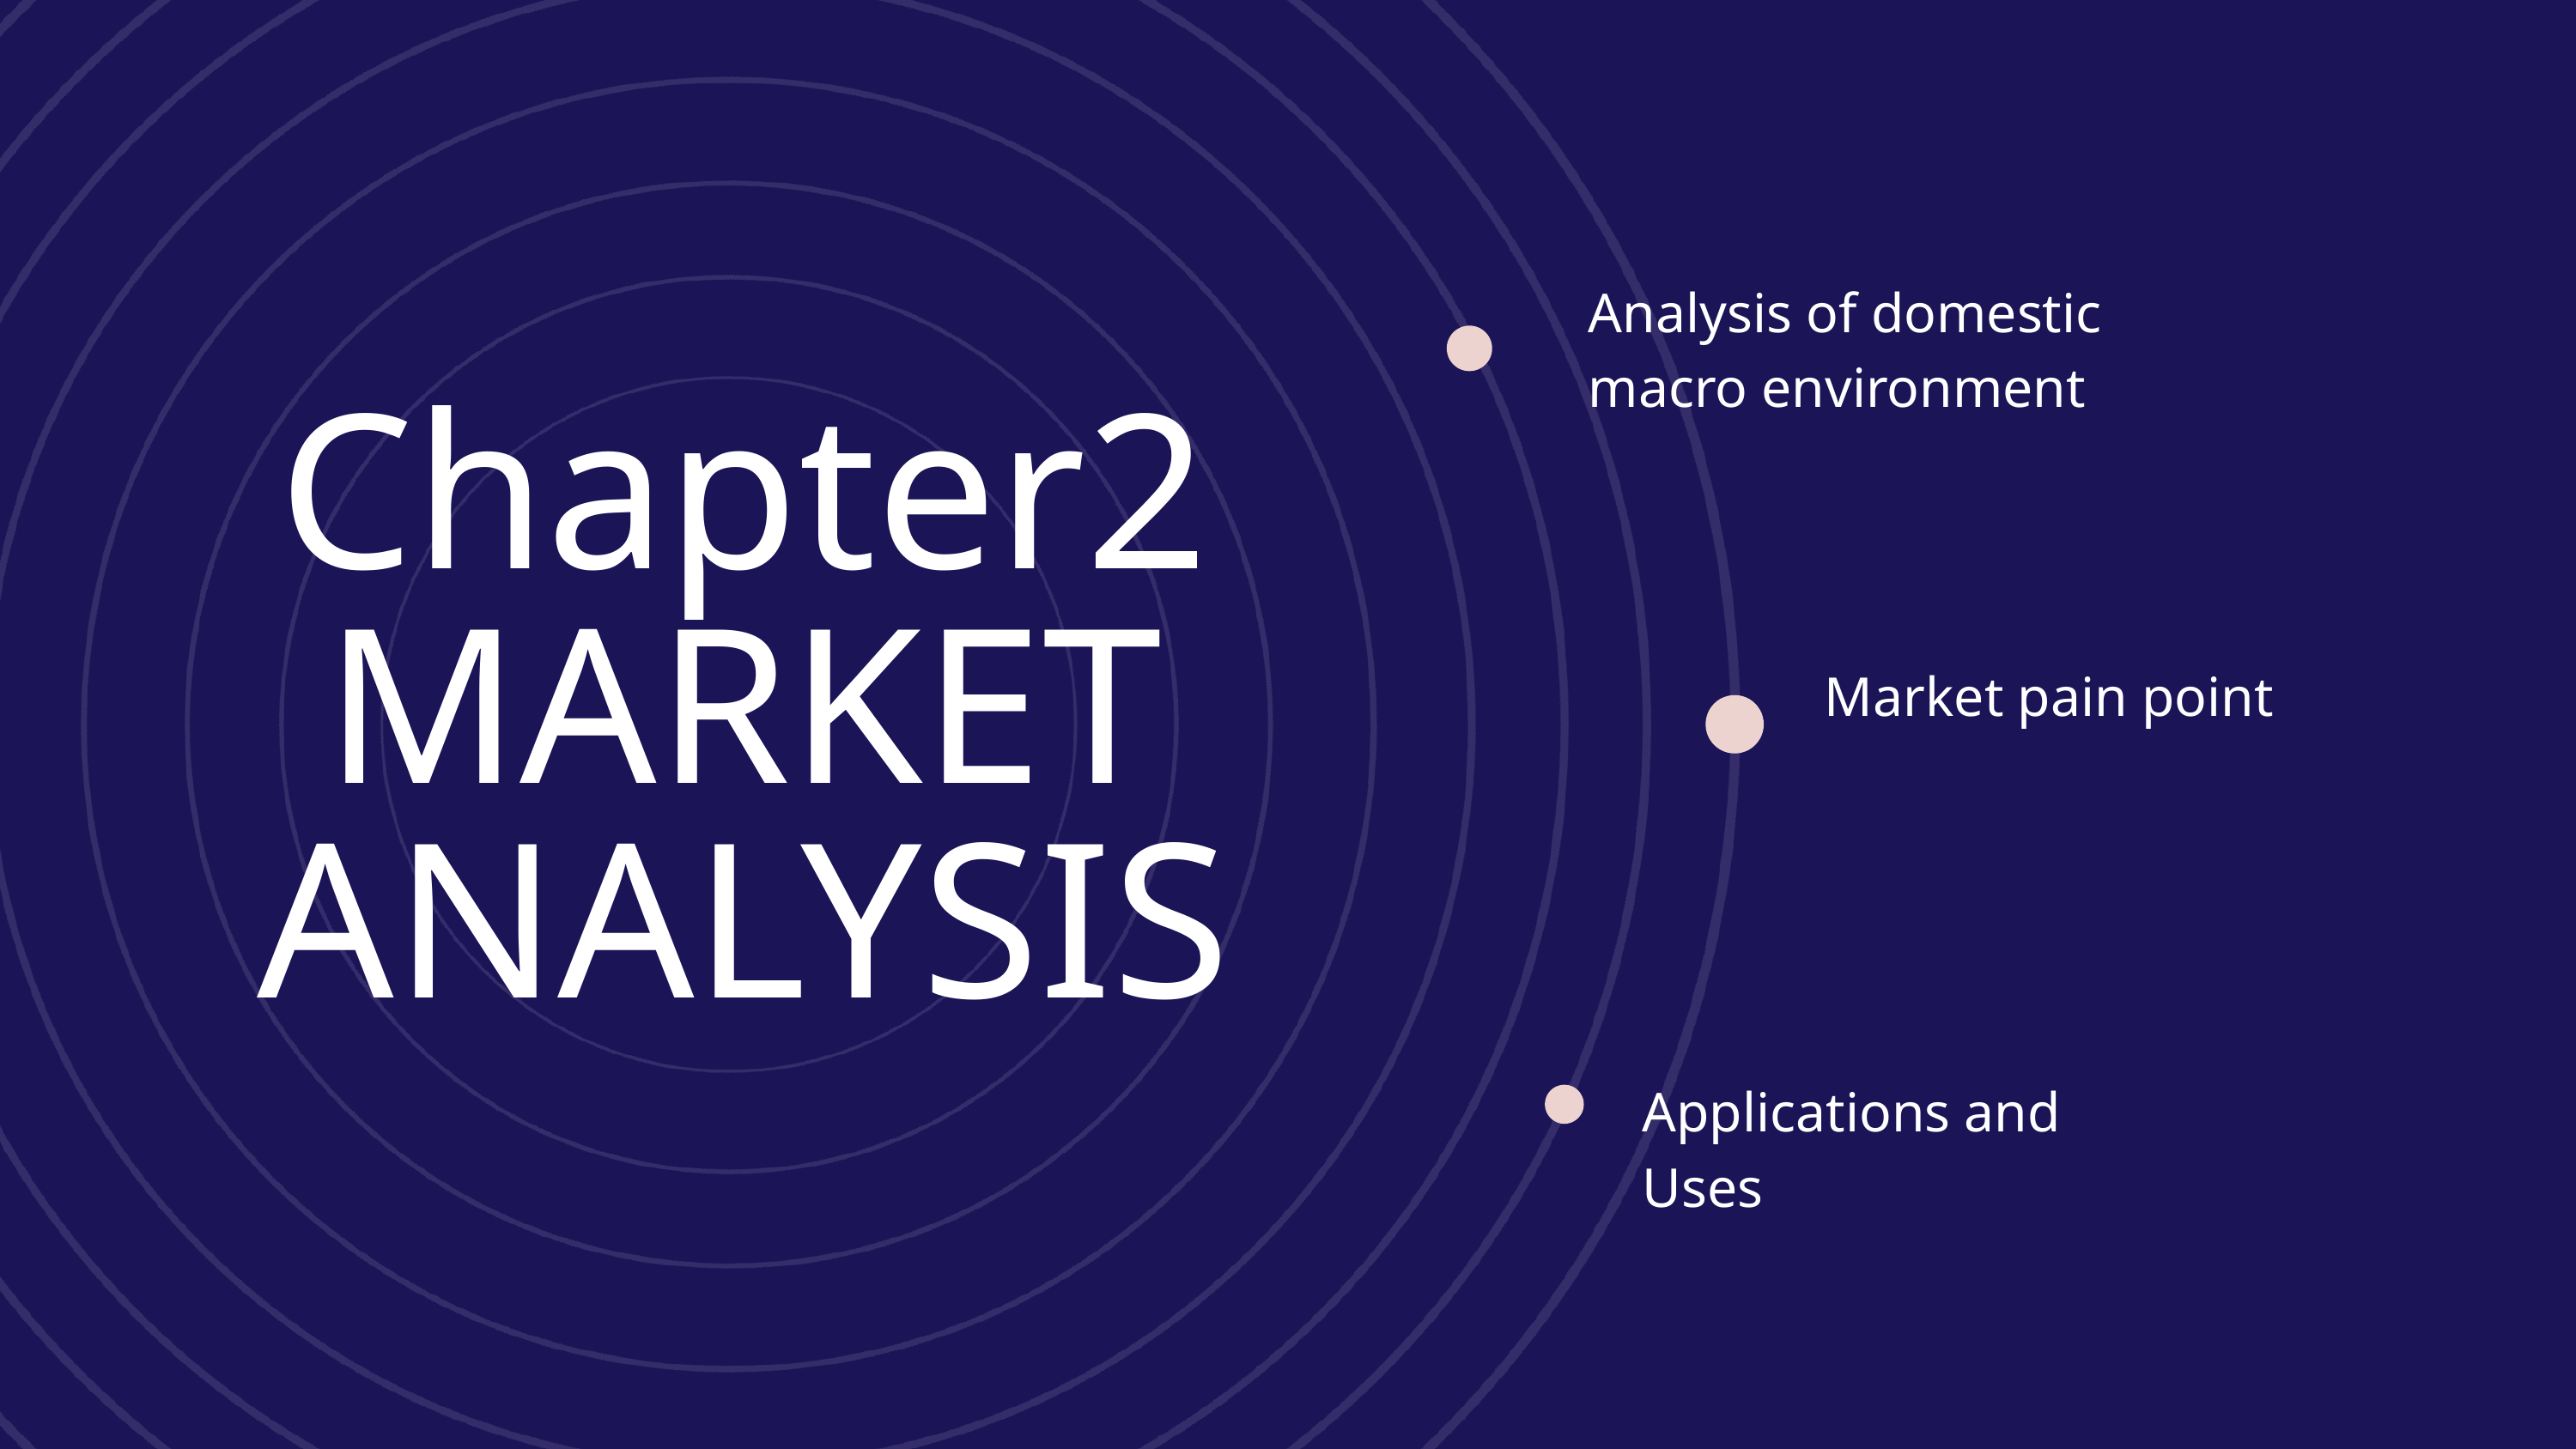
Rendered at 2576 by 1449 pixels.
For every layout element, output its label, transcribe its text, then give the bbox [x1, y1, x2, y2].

text_box Applications and Uses [1743, 1067, 2210, 1218]
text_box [1544, 1084, 1584, 1125]
picture [0, 0, 1740, 1449]
text_box Analysis of domestic macro environment [1743, 268, 2265, 419]
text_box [1446, 325, 1492, 372]
text_box Market pain point [1824, 652, 2392, 727]
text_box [1705, 694, 1765, 754]
